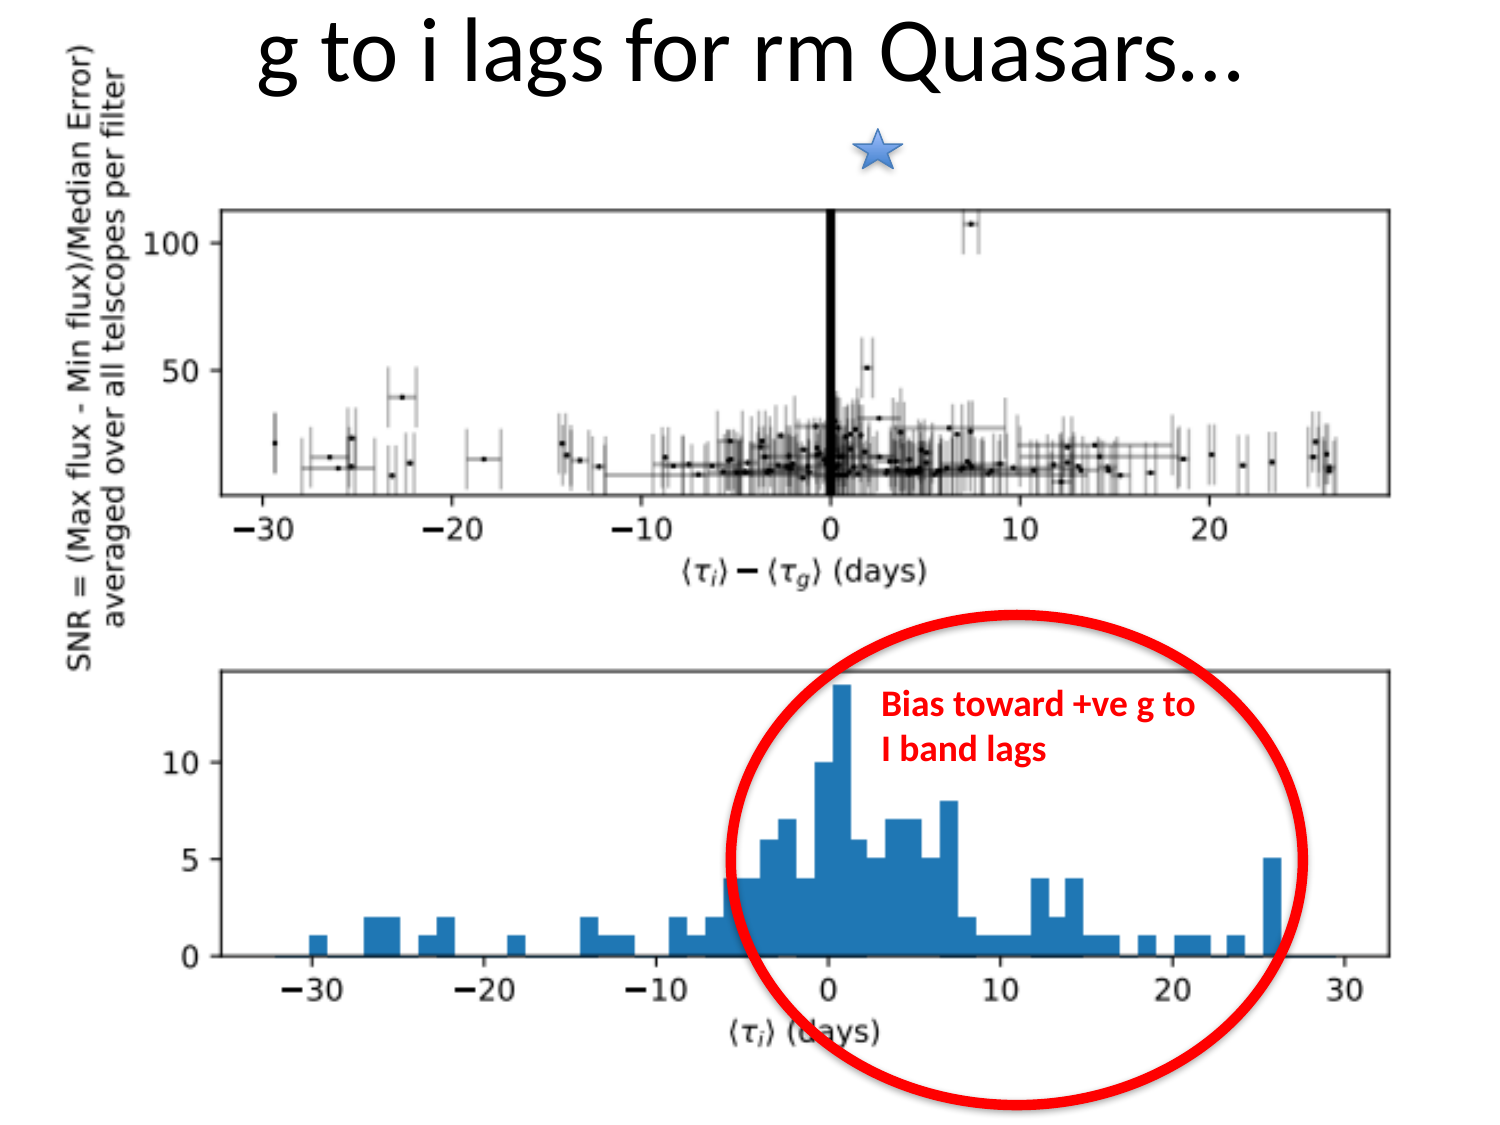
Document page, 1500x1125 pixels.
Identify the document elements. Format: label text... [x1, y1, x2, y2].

title g to i lags for rm Quasars… [75, 0, 1425, 43]
picture [32, 43, 1426, 1089]
text_box [936, 1096, 1098, 1106]
